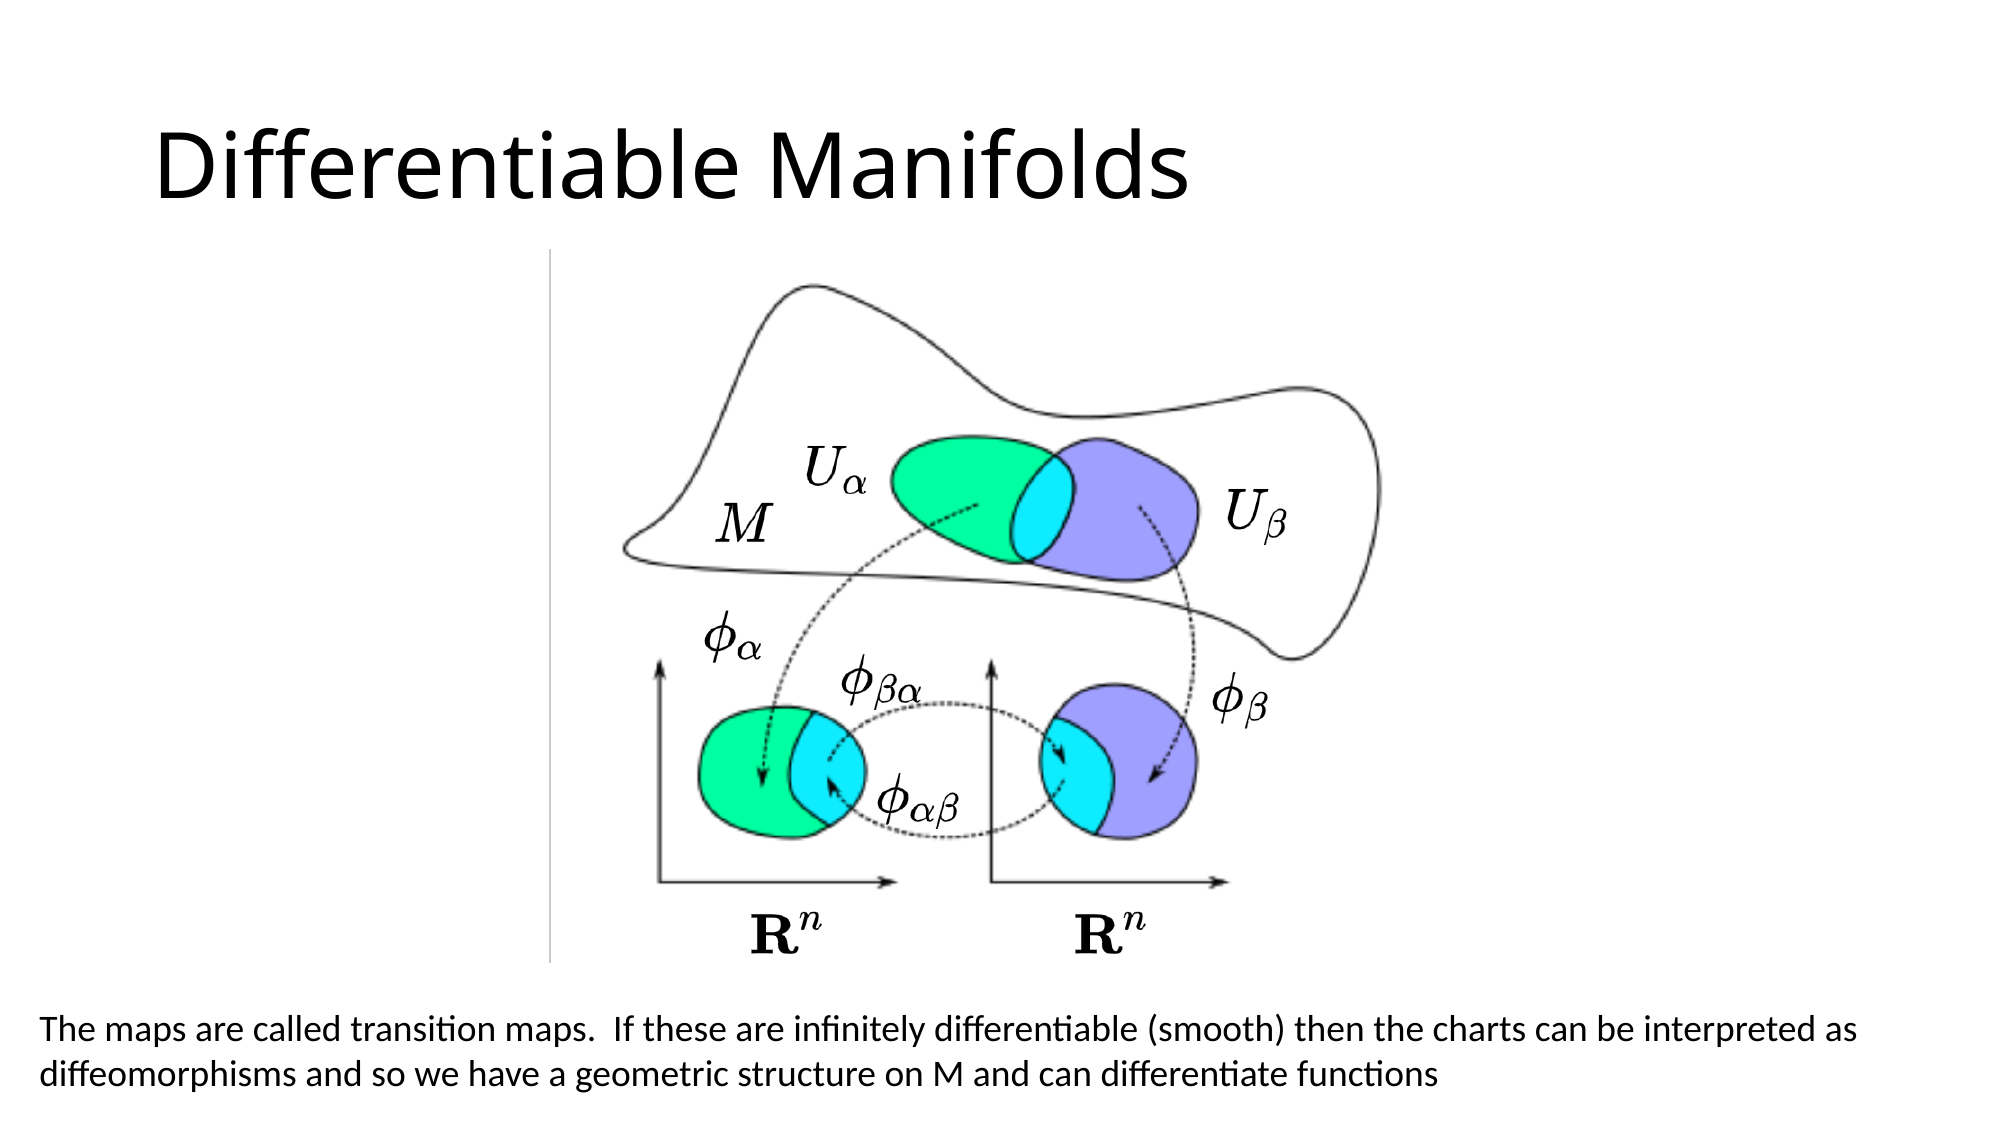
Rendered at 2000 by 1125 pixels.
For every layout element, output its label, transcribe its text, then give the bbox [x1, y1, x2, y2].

title Differentiable Manifolds [137, 59, 1862, 278]
picture [549, 249, 1448, 963]
